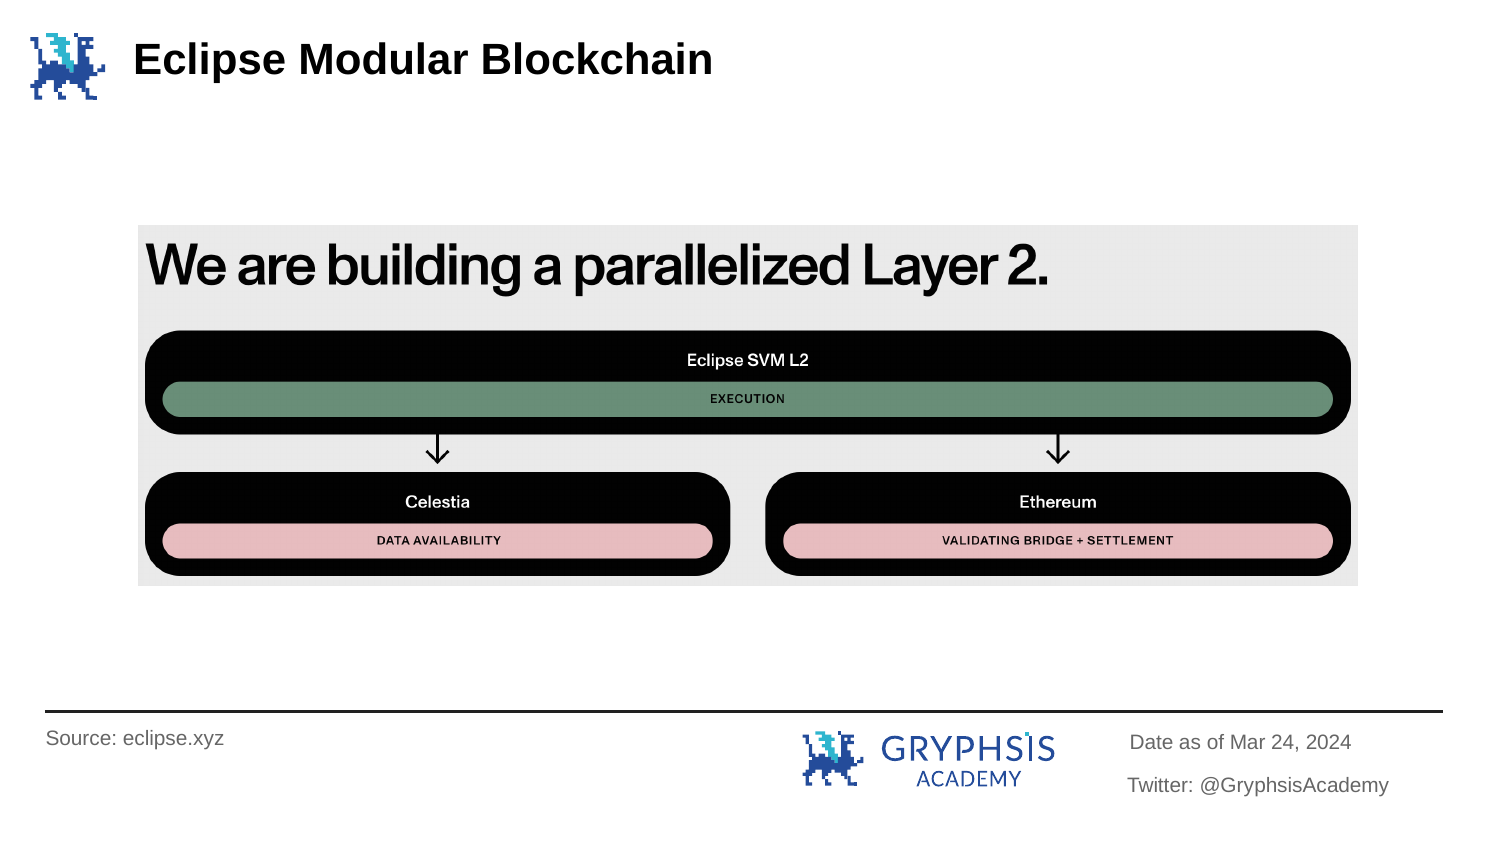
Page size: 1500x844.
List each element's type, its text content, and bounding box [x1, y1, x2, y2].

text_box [802, 731, 864, 786]
text_box Source: eclipse.xyz [30, 711, 756, 762]
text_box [881, 732, 1055, 787]
text_box Twitter: @GryphsisAcademy [1111, 758, 1439, 809]
text_box Date as of Mar 24, 2024 [1114, 719, 1441, 745]
text_box Eclipse Modular Blockchain [117, 15, 1449, 99]
picture [138, 224, 1359, 586]
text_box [30, 32, 106, 100]
